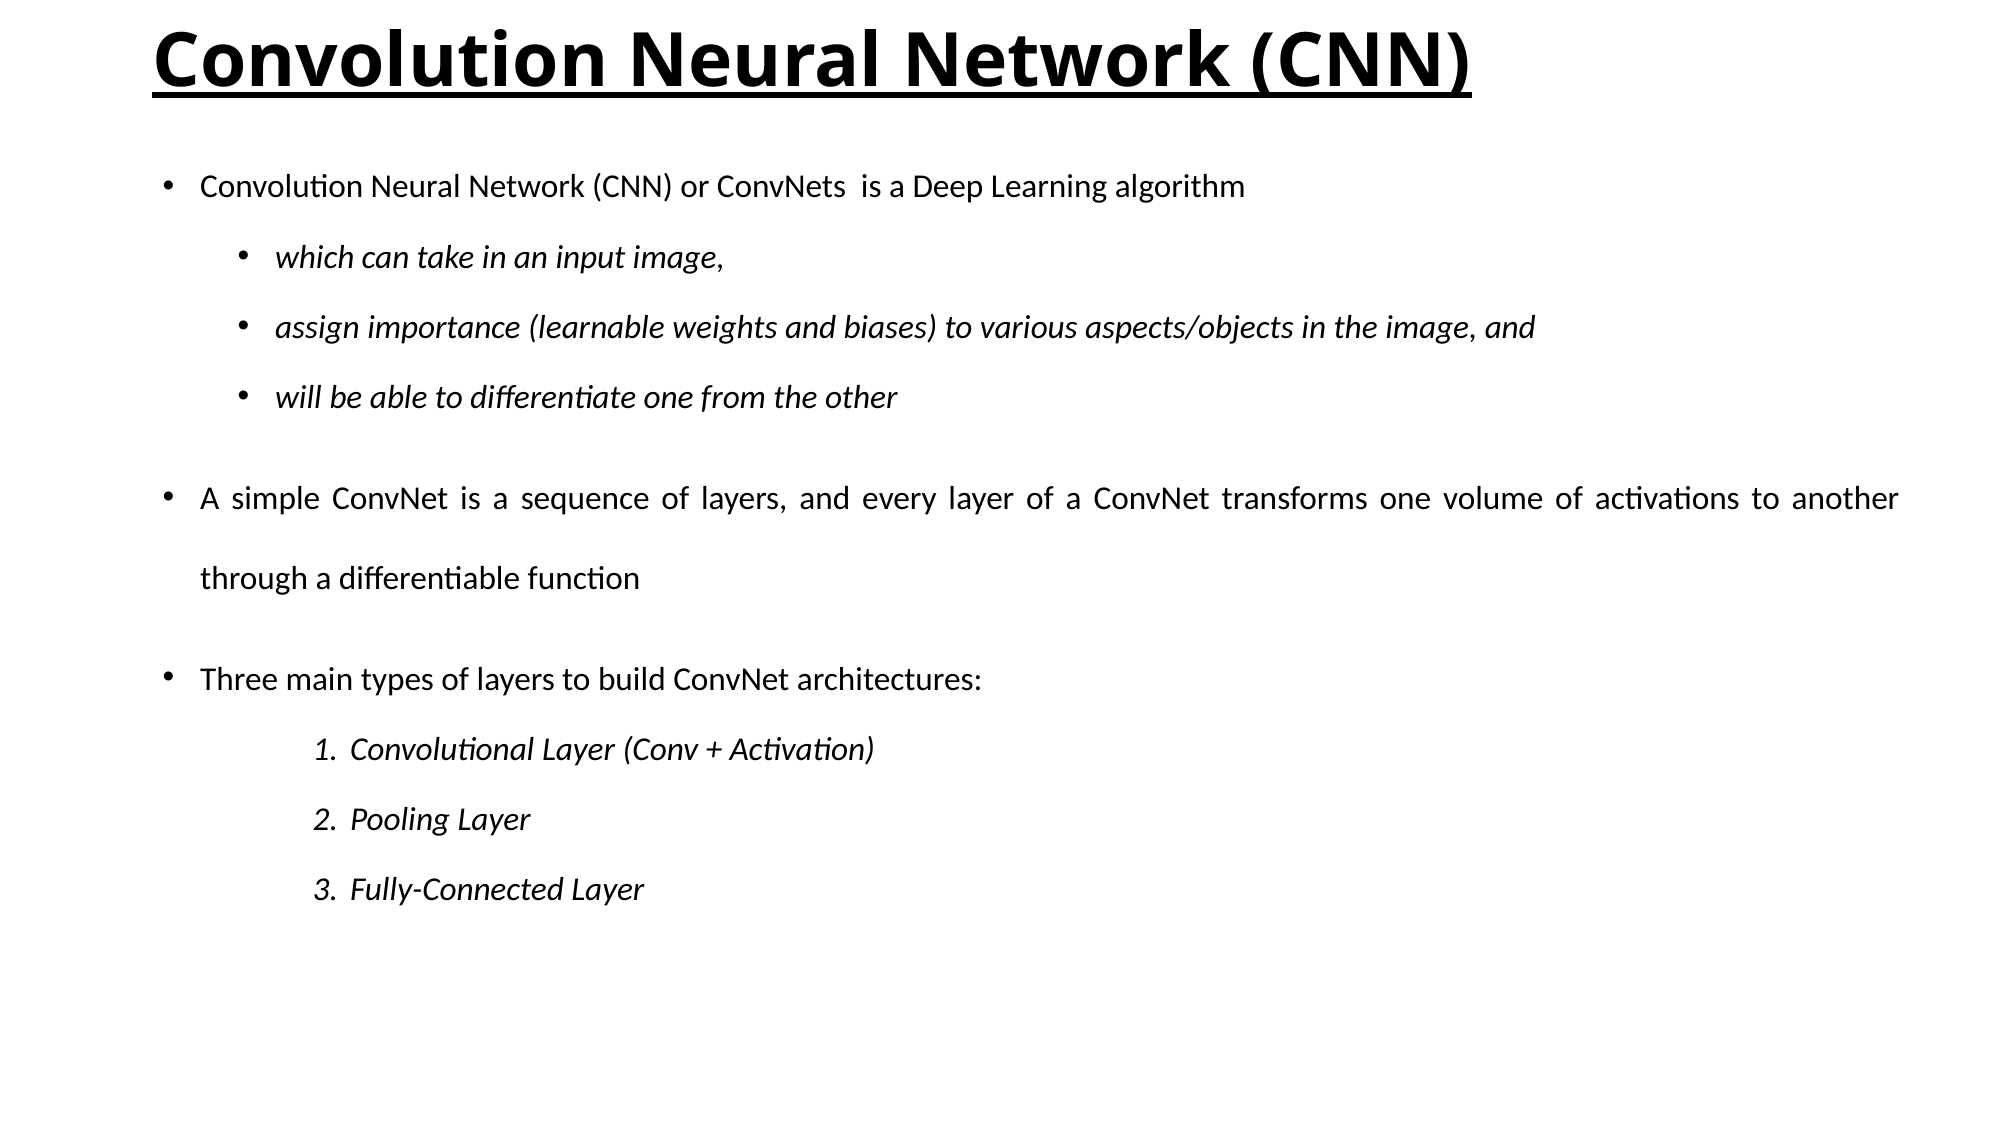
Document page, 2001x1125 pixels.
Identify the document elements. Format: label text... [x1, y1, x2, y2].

text_box Convolution Neural Network (CNN) [137, 18, 1863, 107]
list Convolution Neural Network (CNN) or ConvNets is a Deep Learning algorithm which can take in an input image, assign importance (learnable weights and biases) to various aspects/objects in the image, and will be able to differentiate one from the other A simple ConvNet is a sequence of layers, and every layer of a ConvNet transforms one volume of activations to another through a differentiable function Three main types of layers to build ConvNet architectures: Convolutional Layer (Conv + Activation) Pooling Layer Fully-Connected Layer [147, 117, 1918, 1079]
